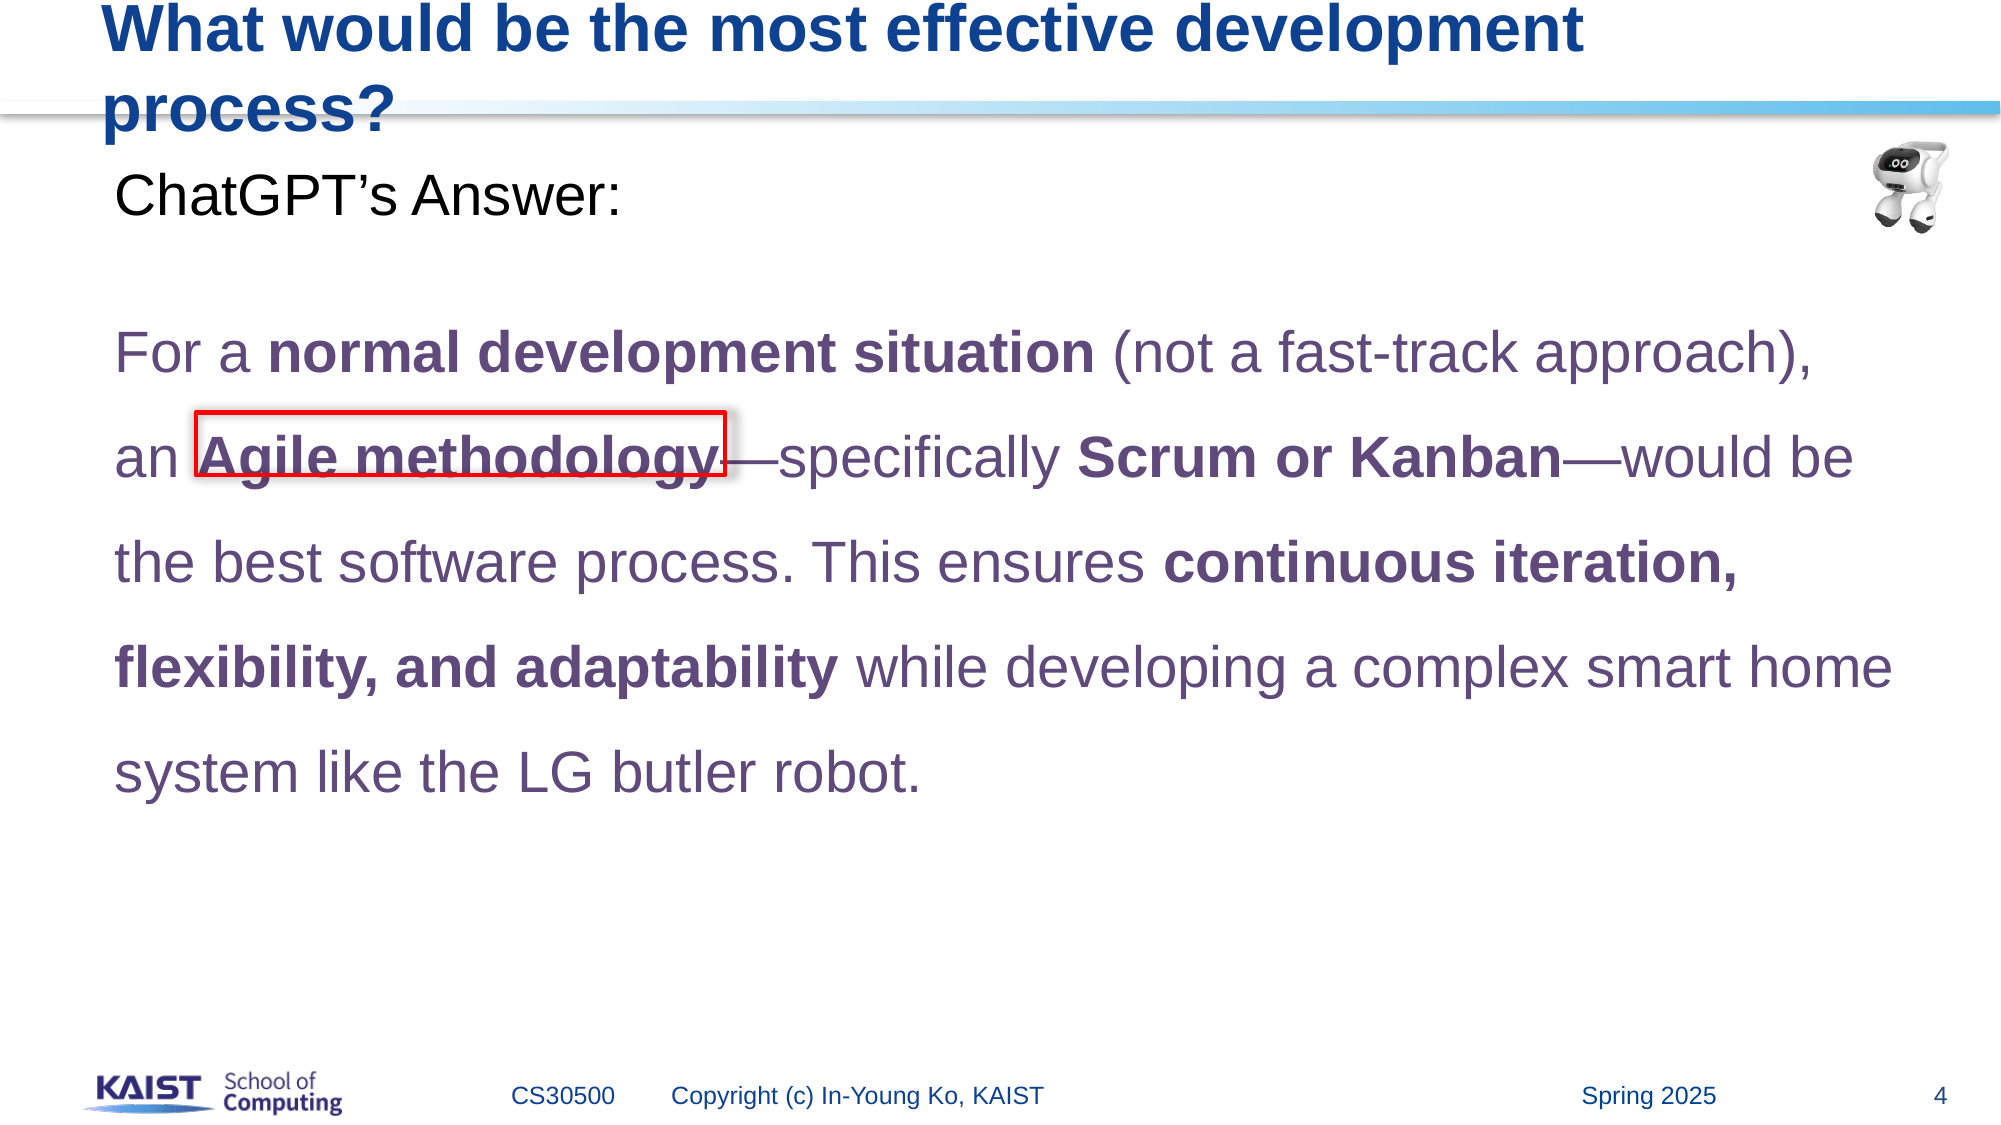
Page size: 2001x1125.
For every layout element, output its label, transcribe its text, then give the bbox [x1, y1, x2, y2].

title What would be the most effective development process? [86, 19, 1914, 112]
list ChatGPT’s Answer: For a normal development situation (not a fast-track approach), an Agile methodology—specifically Scrum or Kanban—would be the best software process. This ensures continuous iteration, flexibility, and adaptability while developing a complex smart home system like the LG butler robot. [99, 149, 1914, 1038]
slide_number 4 [1833, 1065, 1963, 1125]
picture [1867, 135, 1954, 239]
slide_number Spring 2025 [1566, 1064, 1800, 1125]
text_box [195, 412, 726, 476]
picture [80, 1054, 342, 1125]
footer CS30500 Copyright (c) In-Young Ko, KAIST [496, 1065, 1517, 1125]
